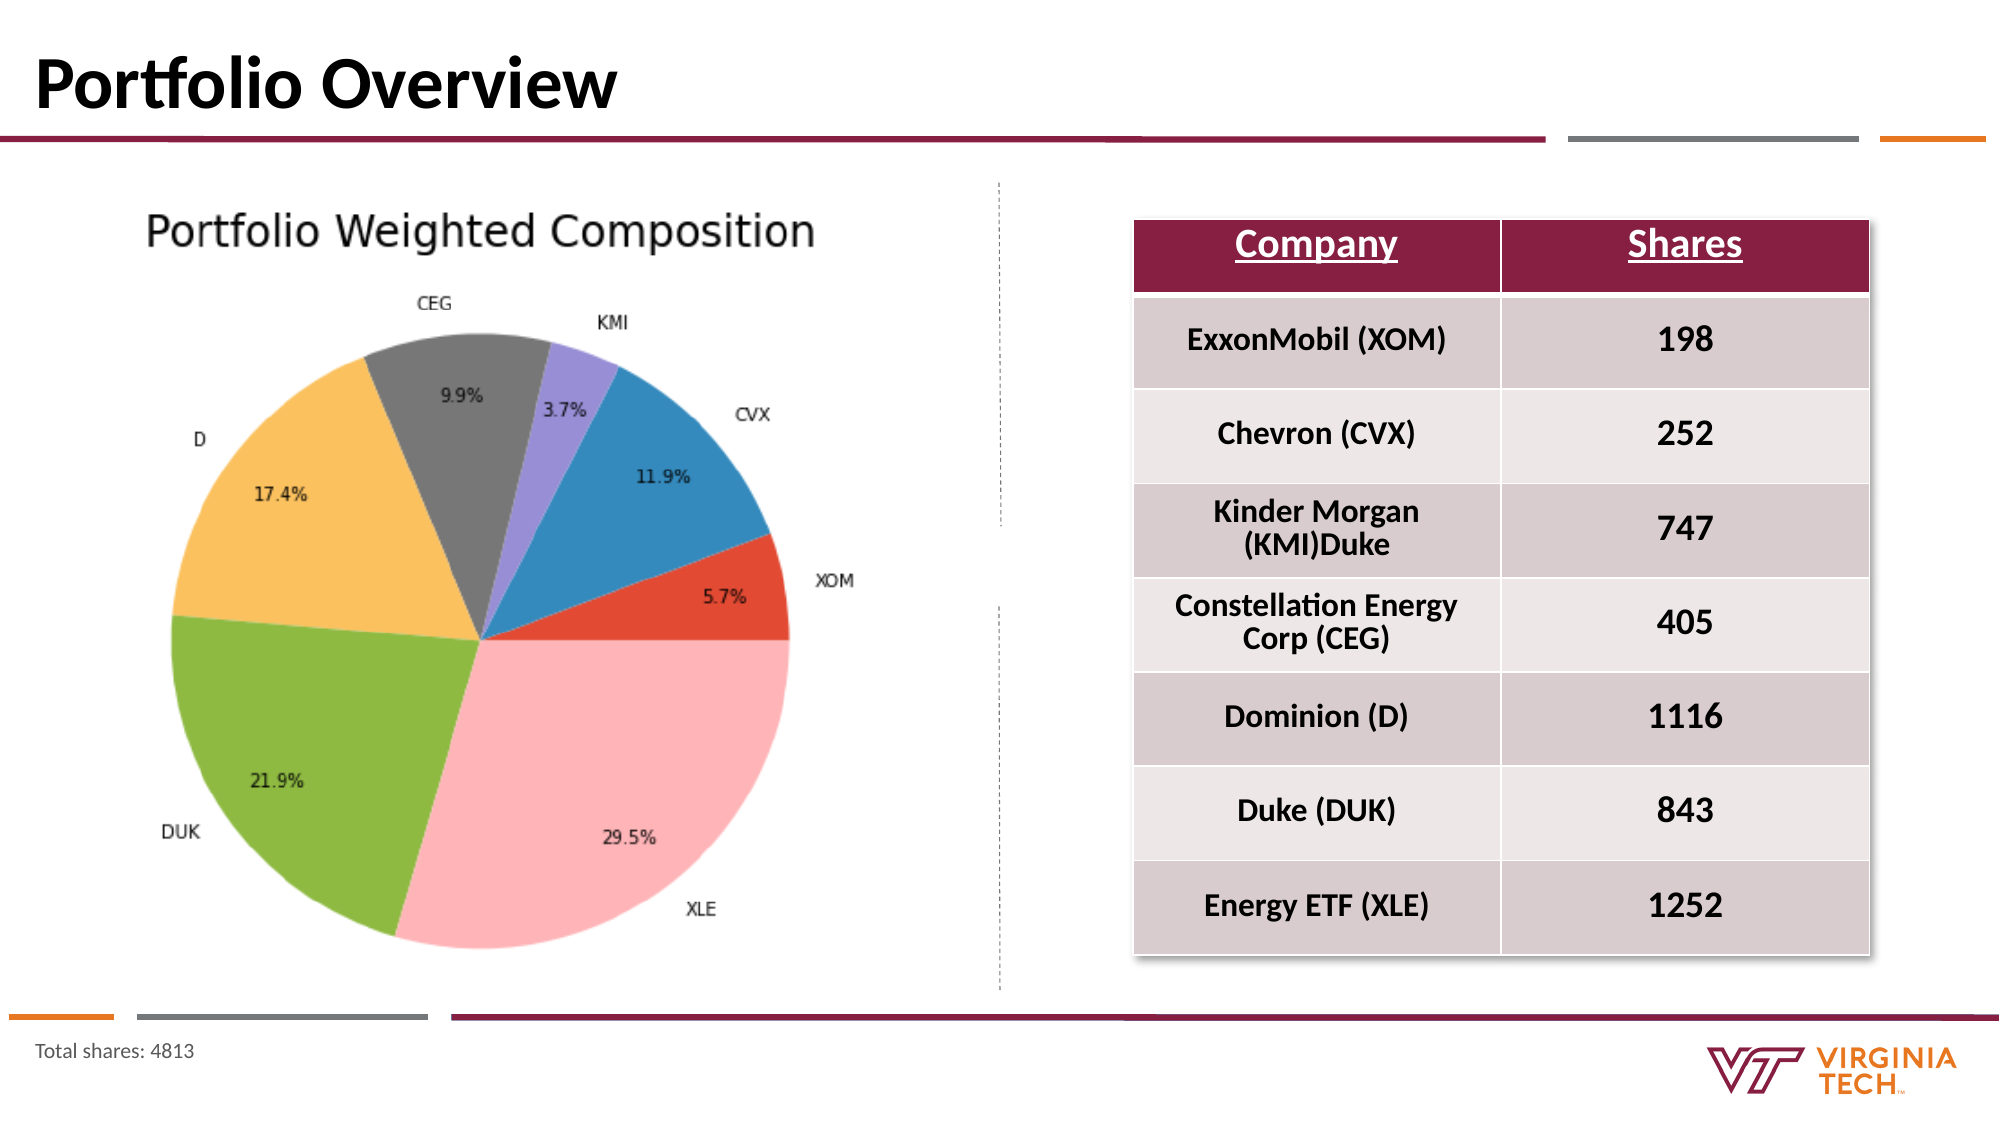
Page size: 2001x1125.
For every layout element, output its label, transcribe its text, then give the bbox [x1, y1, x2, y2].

table_cell Duke (DUK) [1134, 767, 1500, 860]
picture [118, 202, 867, 956]
table_cell Energy ETF (XLE) [1134, 861, 1500, 954]
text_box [998, 182, 1002, 527]
table_cell Chevron (CVX) [1134, 390, 1500, 483]
table_cell 198 [1502, 298, 1869, 388]
table_cell Kinder Morgan (KMI)Duke [1134, 484, 1500, 577]
table_header Shares [1502, 220, 1869, 292]
table_cell Constellation Energy Corp (CEG) [1134, 579, 1500, 671]
picture [1704, 1045, 1959, 1096]
table_cell 747 [1502, 484, 1869, 577]
text_box Total shares: 4813 [20, 1028, 742, 1070]
table_header Company [1134, 220, 1500, 292]
table_cell 1116 [1502, 673, 1869, 765]
table_cell 405 [1502, 579, 1869, 671]
table_cell 252 [1502, 390, 1869, 483]
table_cell ExxonMobil (XOM) [1134, 298, 1500, 388]
table_cell Dominion (D) [1134, 673, 1500, 765]
table_cell 1252 [1502, 861, 1869, 954]
text_box Portfolio Overview [20, 26, 1342, 132]
table_cell 843 [1502, 767, 1869, 860]
